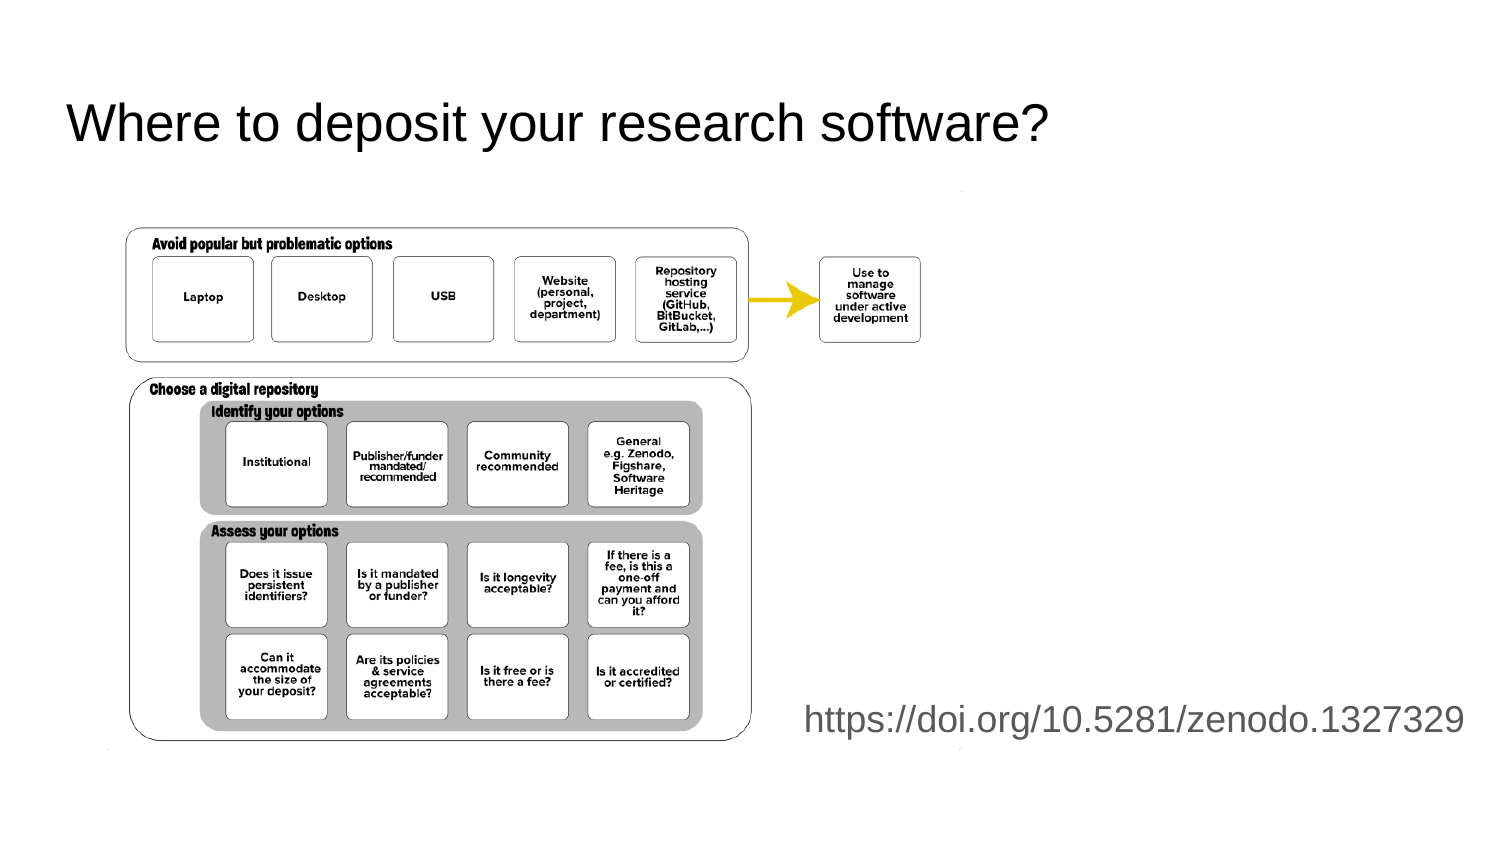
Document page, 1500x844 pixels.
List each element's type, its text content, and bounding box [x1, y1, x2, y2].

title Where to deposit your research software? [51, 72, 1449, 167]
text_box https://doi.org/10.5281/zenodo.1327329 [964, 673, 1500, 756]
picture [104, 188, 963, 750]
